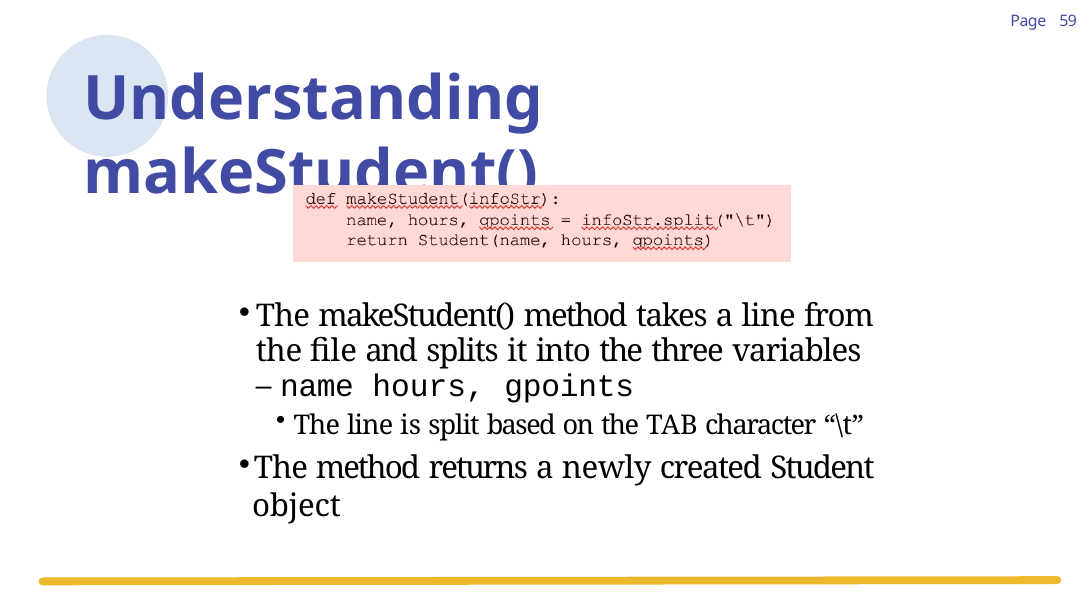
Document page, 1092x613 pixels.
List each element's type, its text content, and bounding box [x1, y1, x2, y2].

text_box Understanding makeStudent() [83, 58, 959, 206]
picture [293, 185, 791, 262]
text_box 59 [1043, 10, 1086, 32]
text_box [46, 34, 169, 158]
text_box The makeStudent() method takes a line from the file and splits it into the three variables – name hours, gpoints The line is split based on the TAB character “\t” The method returns a newly created Student object [233, 293, 902, 523]
text_box Page [1010, 10, 1069, 30]
